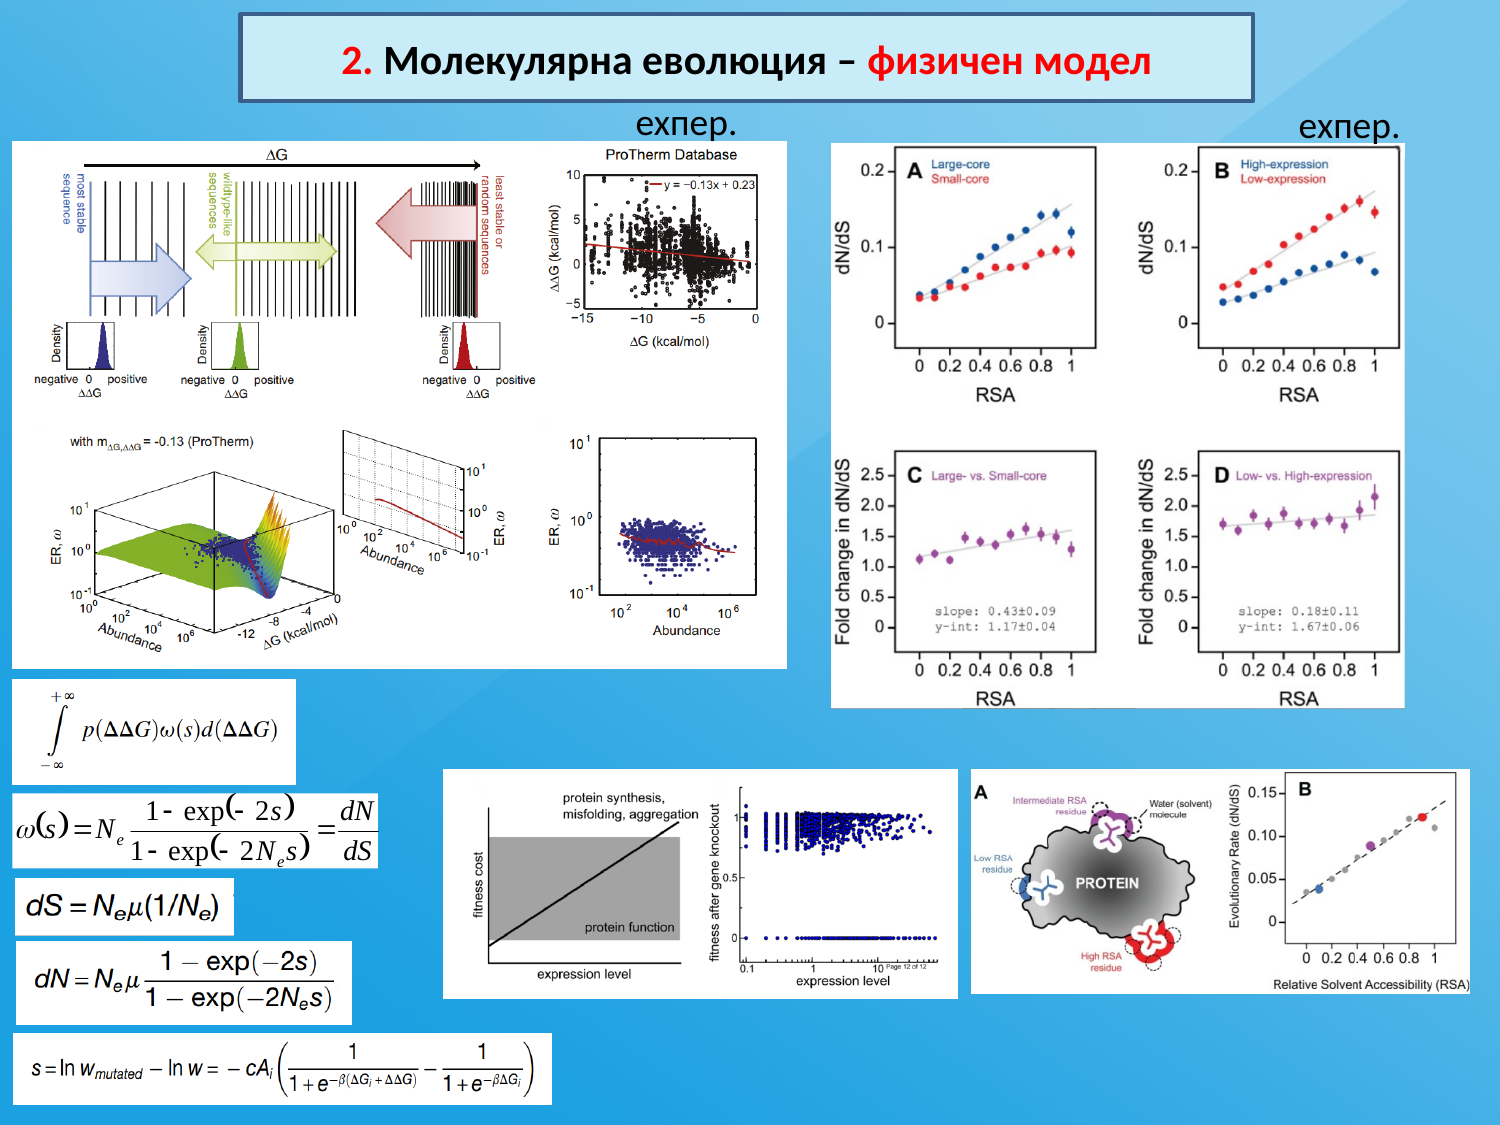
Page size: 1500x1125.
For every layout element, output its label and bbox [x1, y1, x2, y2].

picture [0, 0, 1500, 1125]
text_box [11, 793, 386, 875]
